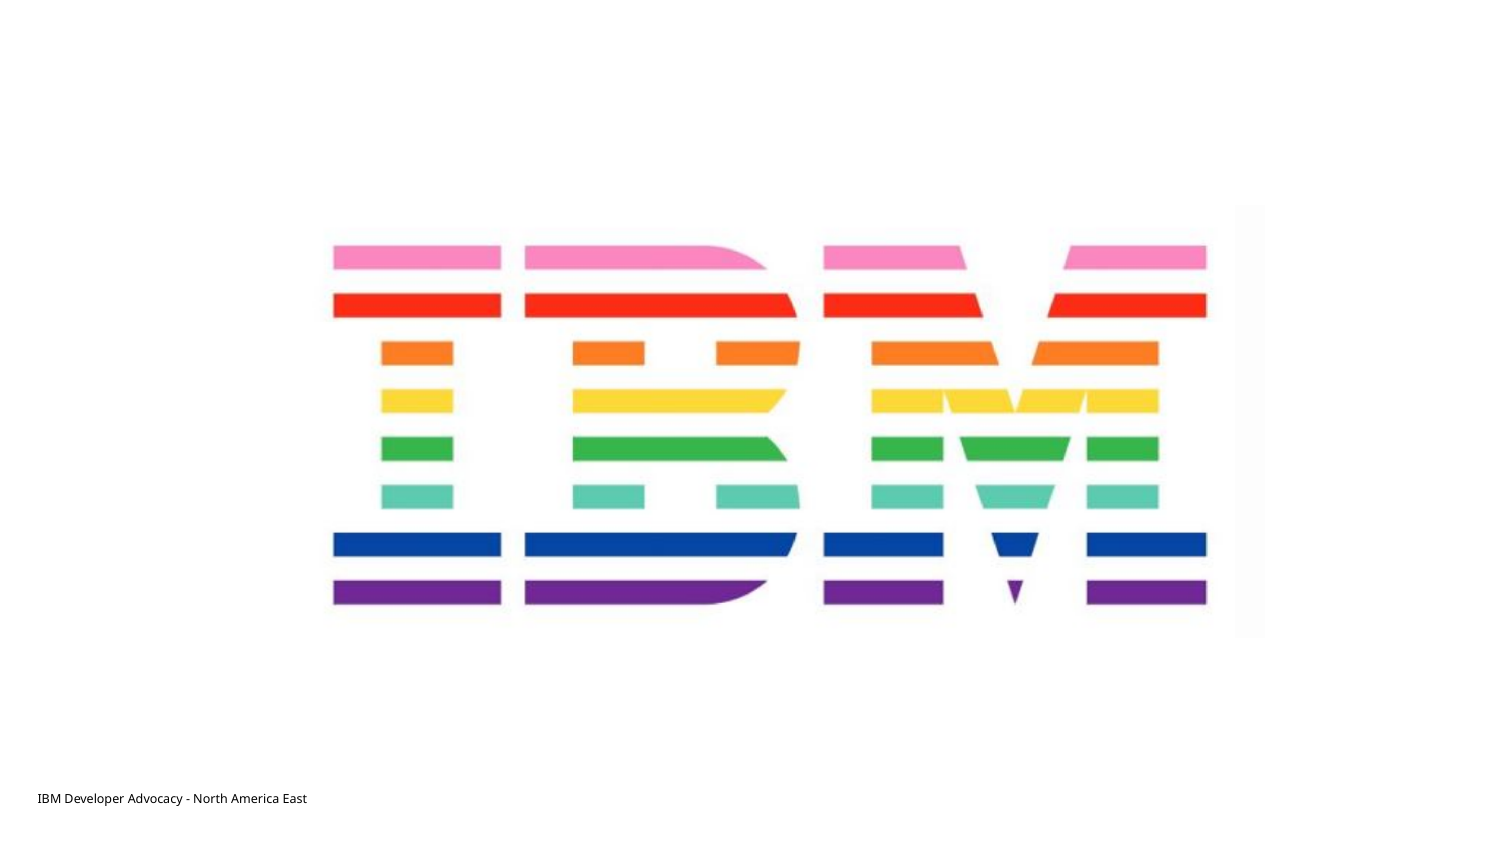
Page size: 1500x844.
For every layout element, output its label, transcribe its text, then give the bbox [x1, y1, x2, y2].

footer IBM Developer Advocacy - North America East [37, 785, 713, 813]
picture [299, 205, 1265, 638]
